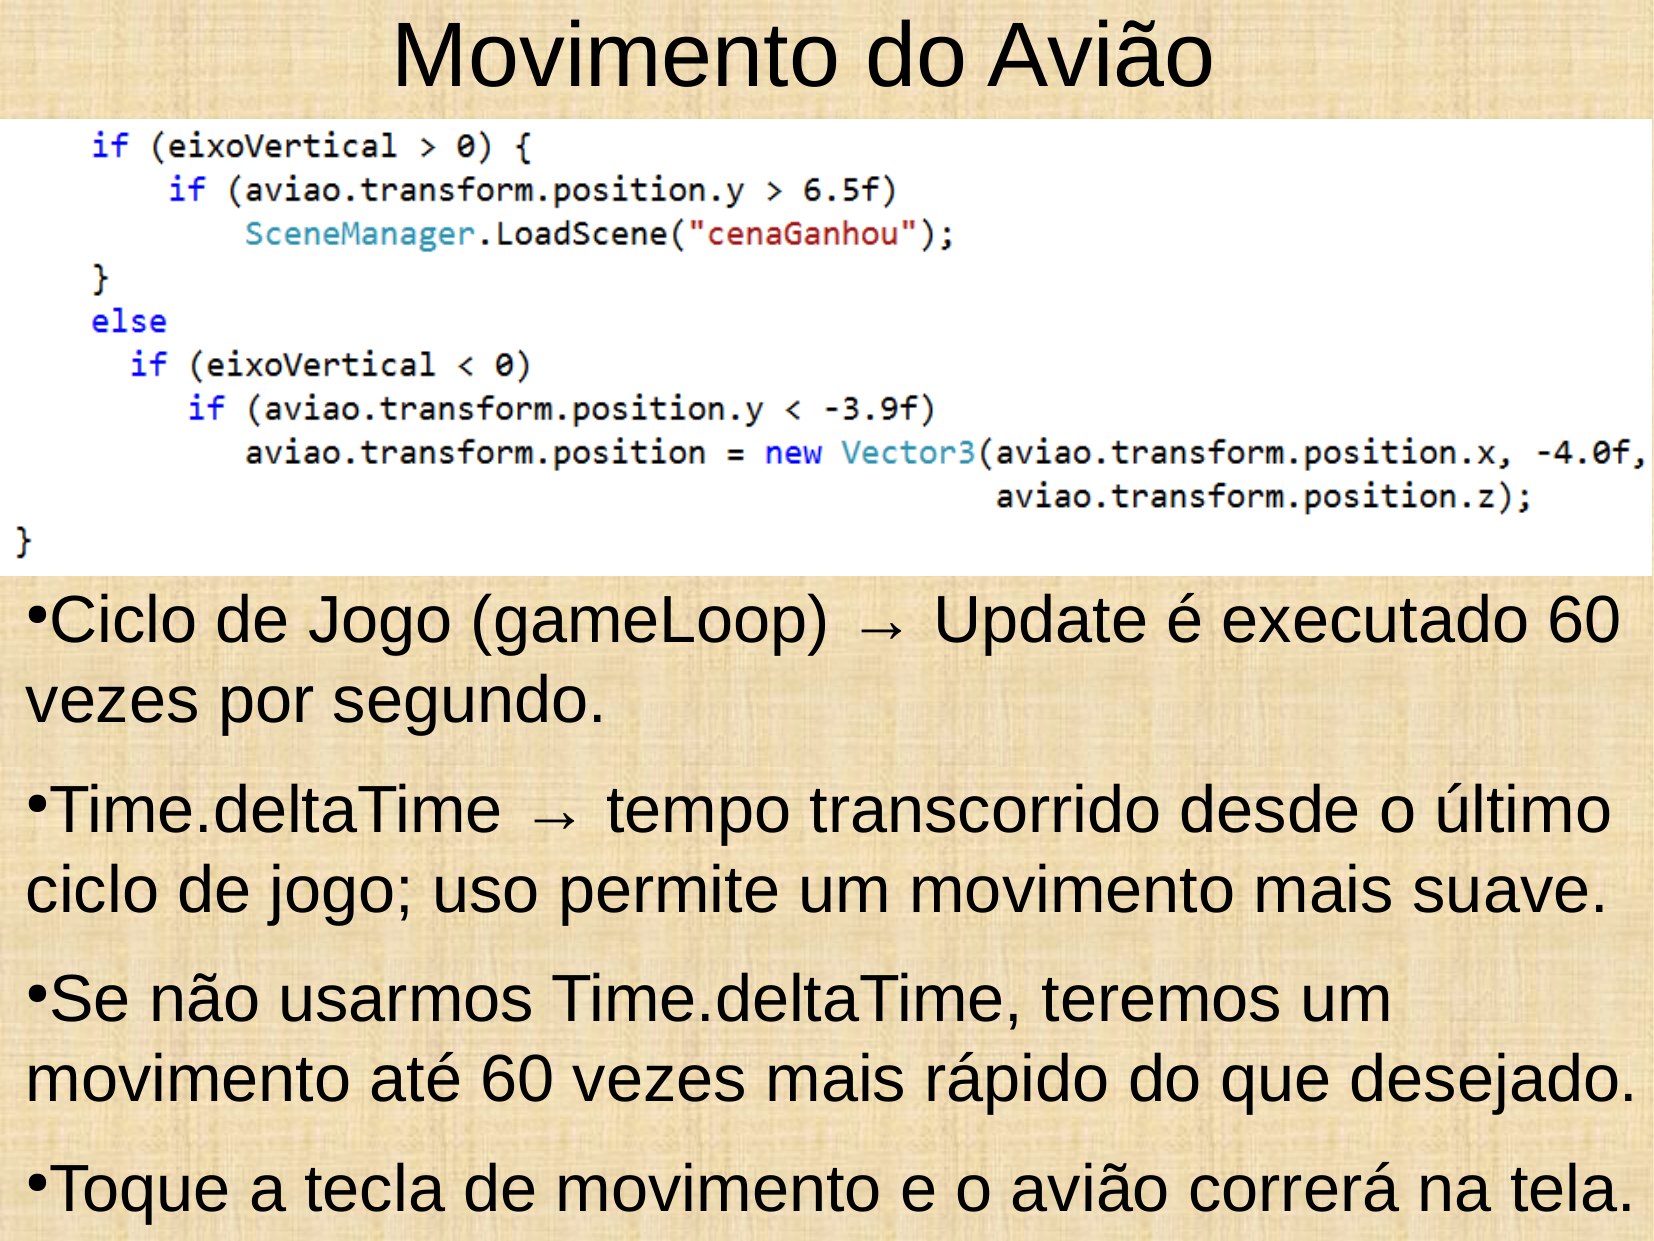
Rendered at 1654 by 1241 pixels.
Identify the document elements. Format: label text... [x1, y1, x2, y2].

title Terminando moverAviao - Colisões [0, 0, 1654, 1241]
list Ciclo de Jogo (gameLoop) → Update é executado 60 vezes por segundo. Time.deltaTime → tempo transcorrido desde o último ciclo de jogo; uso permite um movimento mais suave. Se não usarmos Time.deltaTime, teremos um movimento até 60 vezes mais rápido do que desejado. Toque a tecla de movimento e o avião correrá na tela. [25, 577, 1652, 1205]
picture [0, 119, 1652, 577]
title Movimento do Avião [60, 0, 1549, 101]
